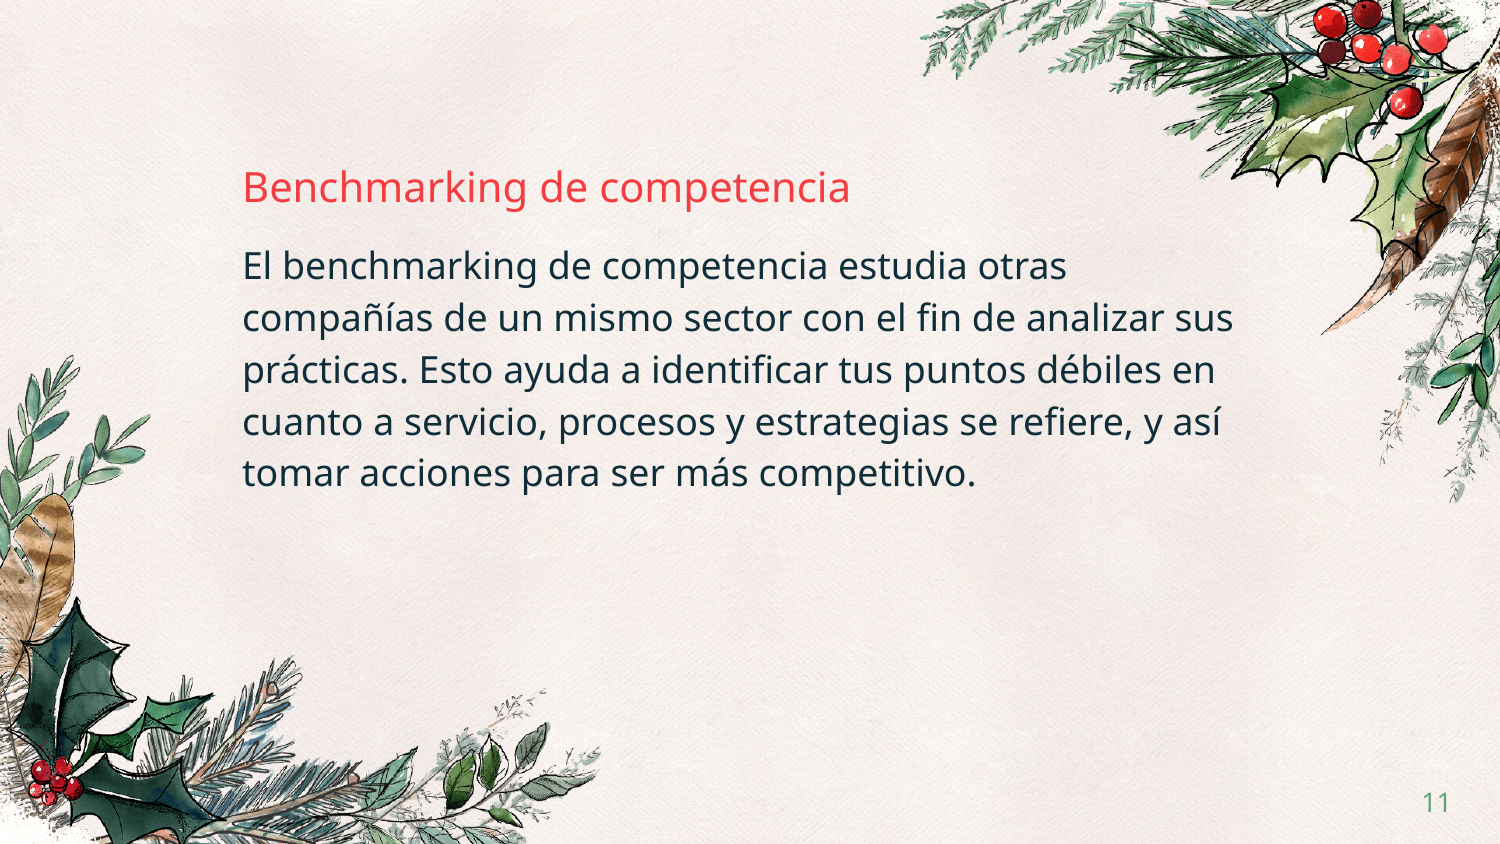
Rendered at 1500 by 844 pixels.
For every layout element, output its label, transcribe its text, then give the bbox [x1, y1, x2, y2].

picture [0, 0, 1500, 844]
list El benchmarking de competencia estudia otras compañías de un mismo sector con el fin de analizar sus prácticas. Esto ayuda a identificar tus puntos débiles en cuanto a servicio, procesos y estrategias se refiere, y así tomar acciones para ser más competitivo. [242, 235, 1258, 638]
slide_number ‹#› [1377, 770, 1468, 814]
title Benchmarking de competencia [242, 151, 1258, 227]
